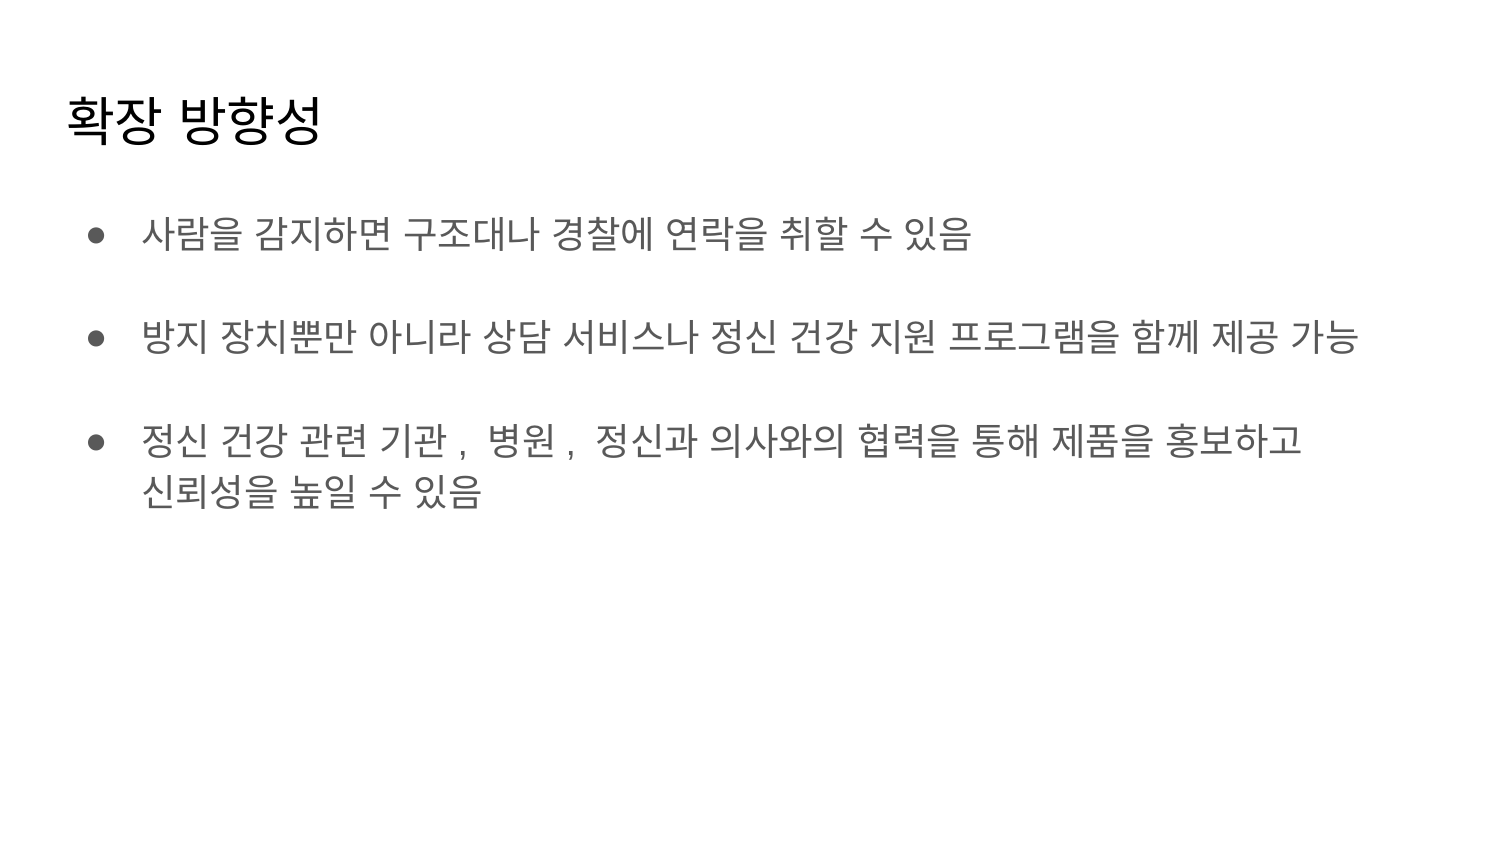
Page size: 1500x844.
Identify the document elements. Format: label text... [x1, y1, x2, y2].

list 사람을 감지하면 구조대나 경찰에 연락을 취할 수 있음 방지 장치뿐만 아니라 상담 서비스나 정신 건강 지원 프로그램을 함께 제공 가능 정신 건강 관련 기관, 병원, 정신과 의사와의 협력을 통해 제품을 홍보하고 신뢰성을 높일 수 있음 [51, 189, 1449, 750]
title 확장 방향성 [51, 72, 1449, 167]
